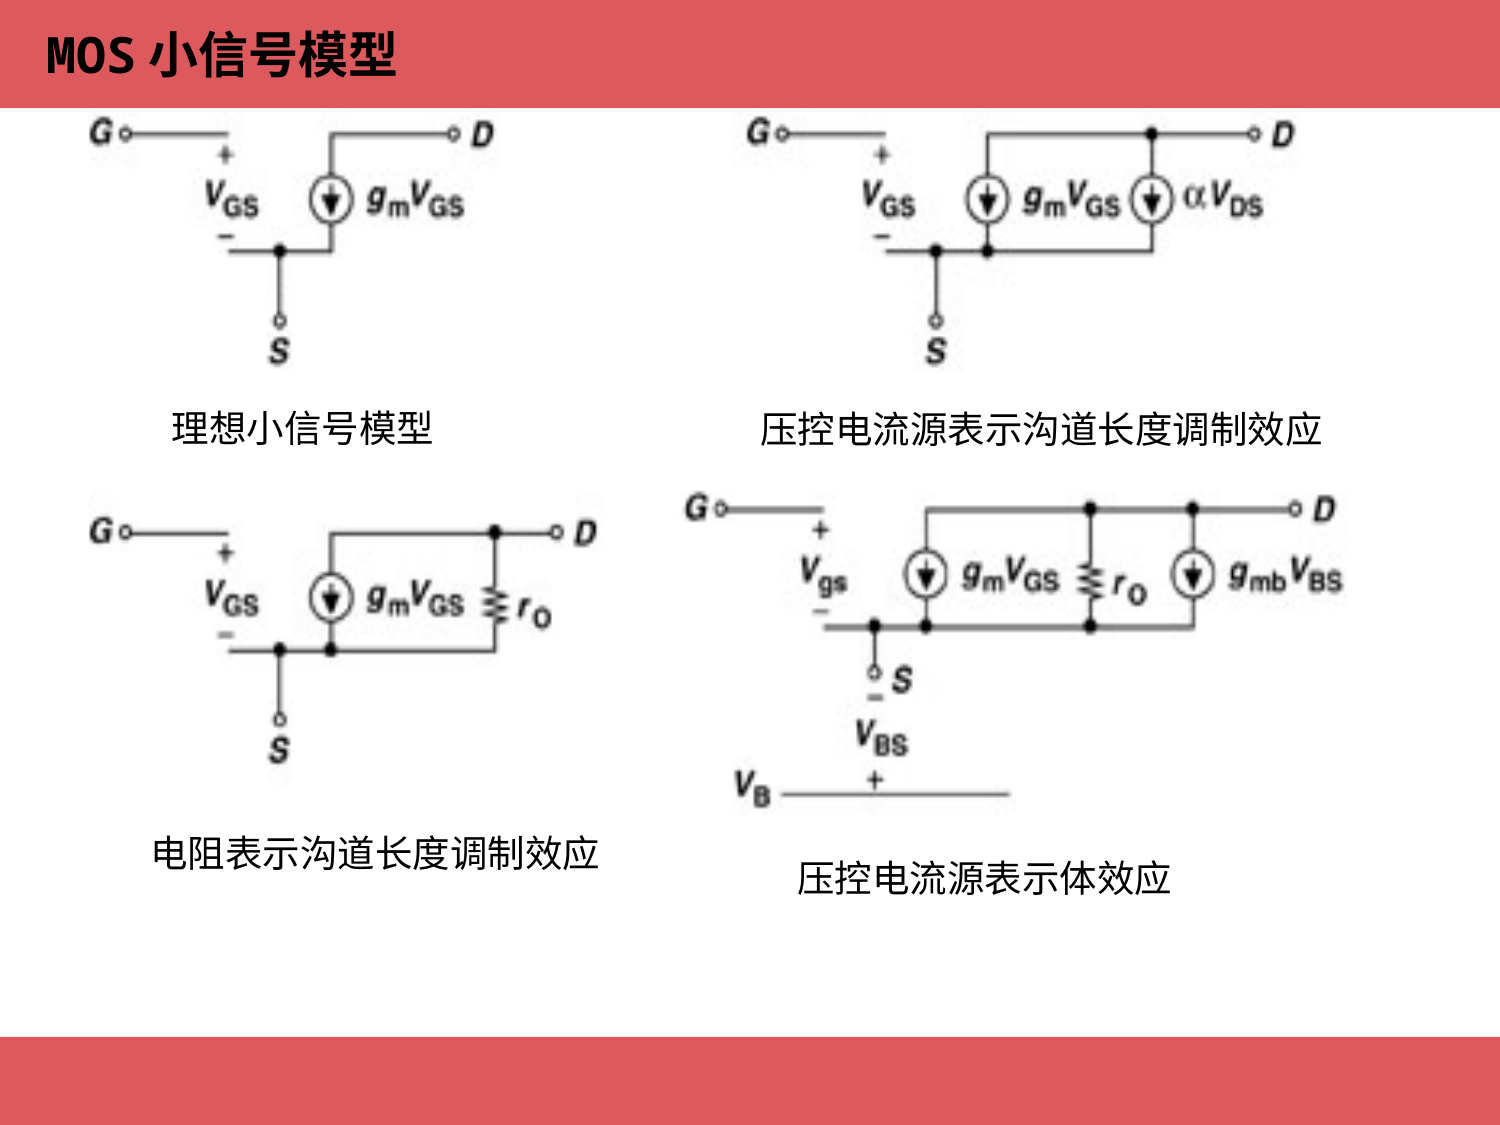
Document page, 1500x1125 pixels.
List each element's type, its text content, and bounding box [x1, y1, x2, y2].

text_box [0, 0, 1500, 109]
text_box 电阻表示沟道长度调制效应 [107, 795, 643, 910]
text_box [0, 1036, 1500, 1125]
text_box 压控电流源表示沟道长度调制效应 [729, 372, 1353, 486]
text_box 压控电流源表示体效应 [773, 820, 1196, 935]
text_box [88, 111, 1348, 886]
text_box MOS小信号模型 [31, 16, 548, 91]
text_box 理想小信号模型 [107, 370, 499, 484]
